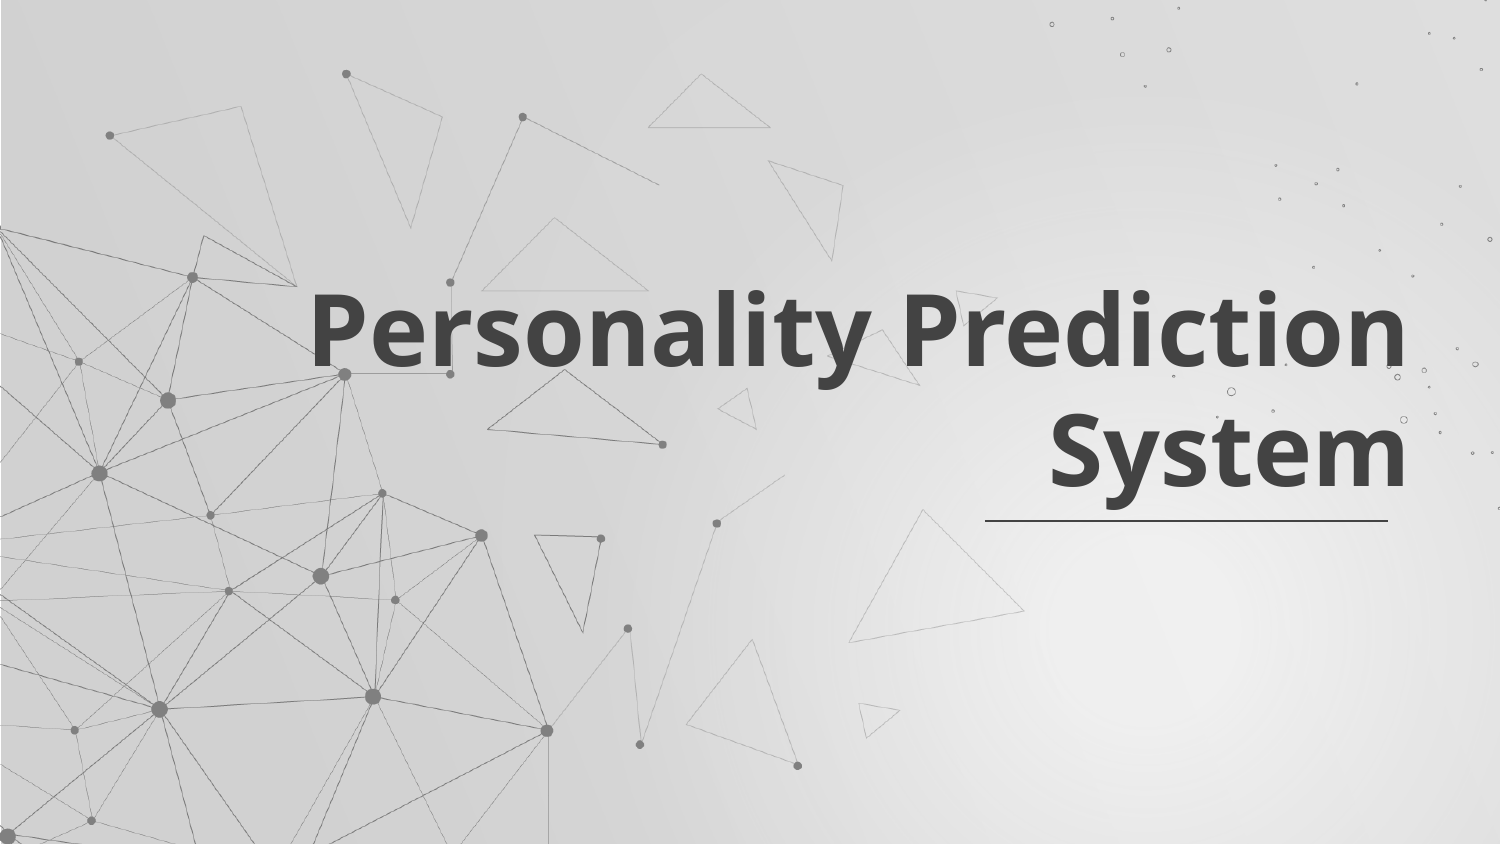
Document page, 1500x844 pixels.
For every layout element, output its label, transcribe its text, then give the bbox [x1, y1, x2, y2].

picture [0, 0, 1500, 844]
title Personality Prediction System [241, 228, 1427, 521]
